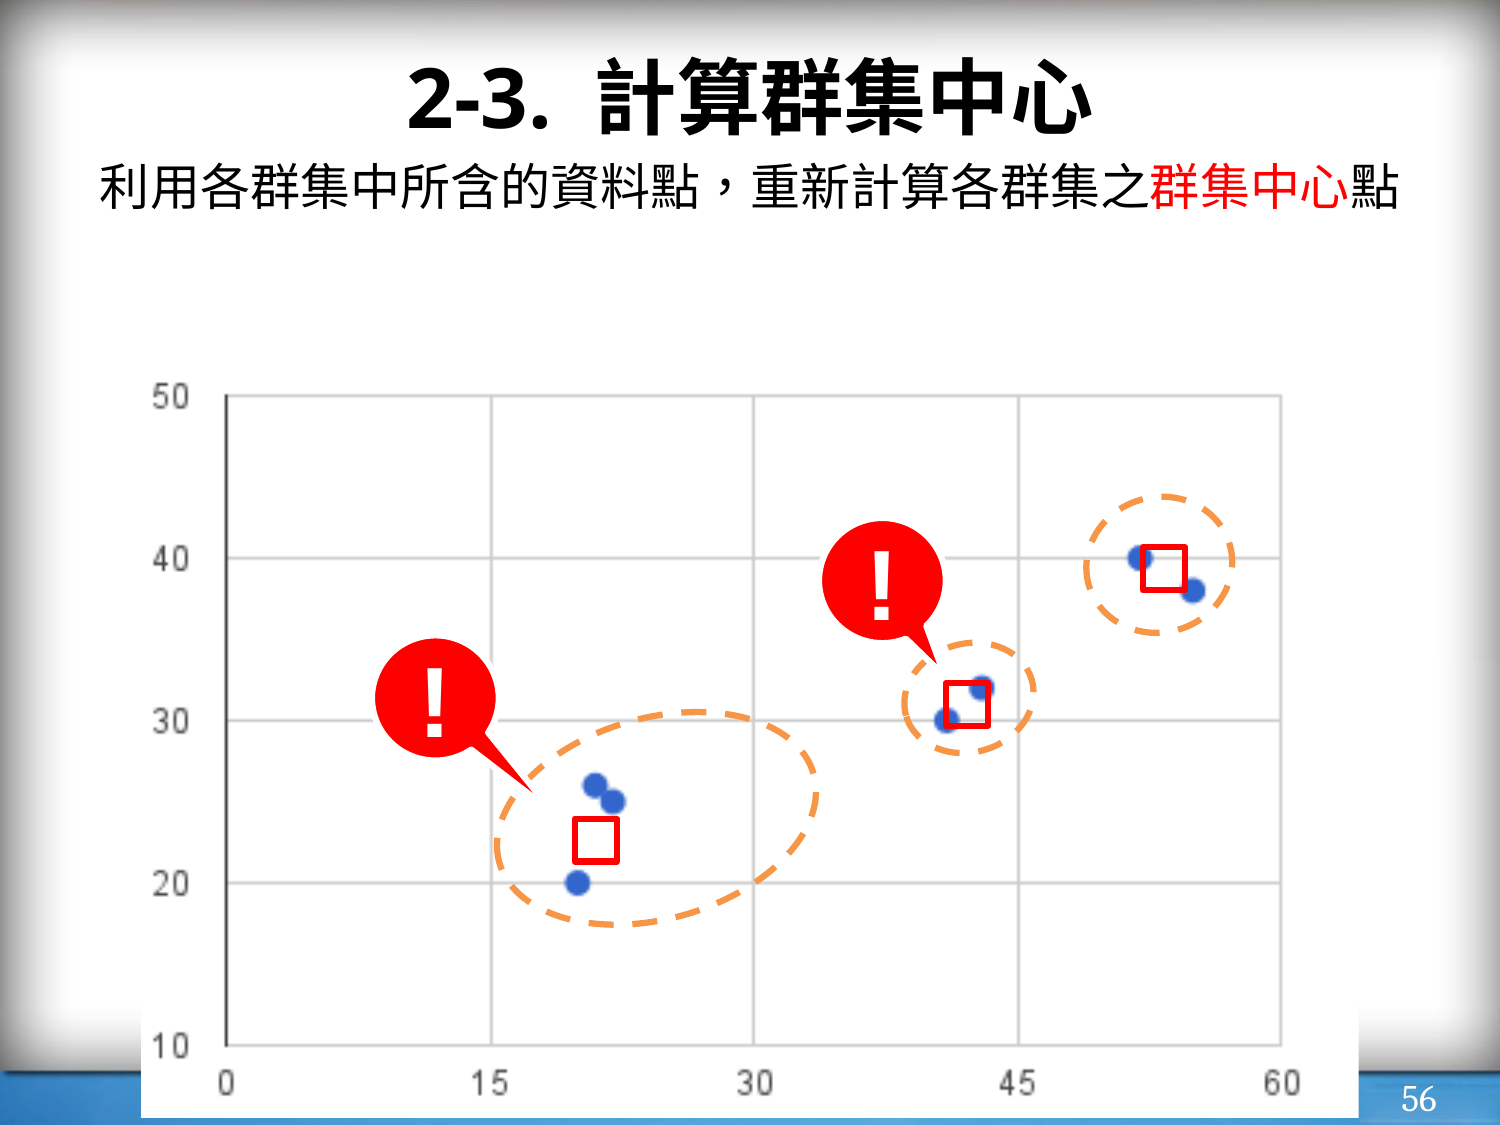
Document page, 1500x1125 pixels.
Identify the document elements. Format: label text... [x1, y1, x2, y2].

title 2-3. 計算群集中心 [78, 52, 1422, 139]
picture [0, 0, 1500, 1125]
slide_number ‹#› [1365, 1074, 1488, 1118]
list 利用各群集中所含的資料點，重新計算各群集之群集中心點 [78, 139, 1422, 905]
